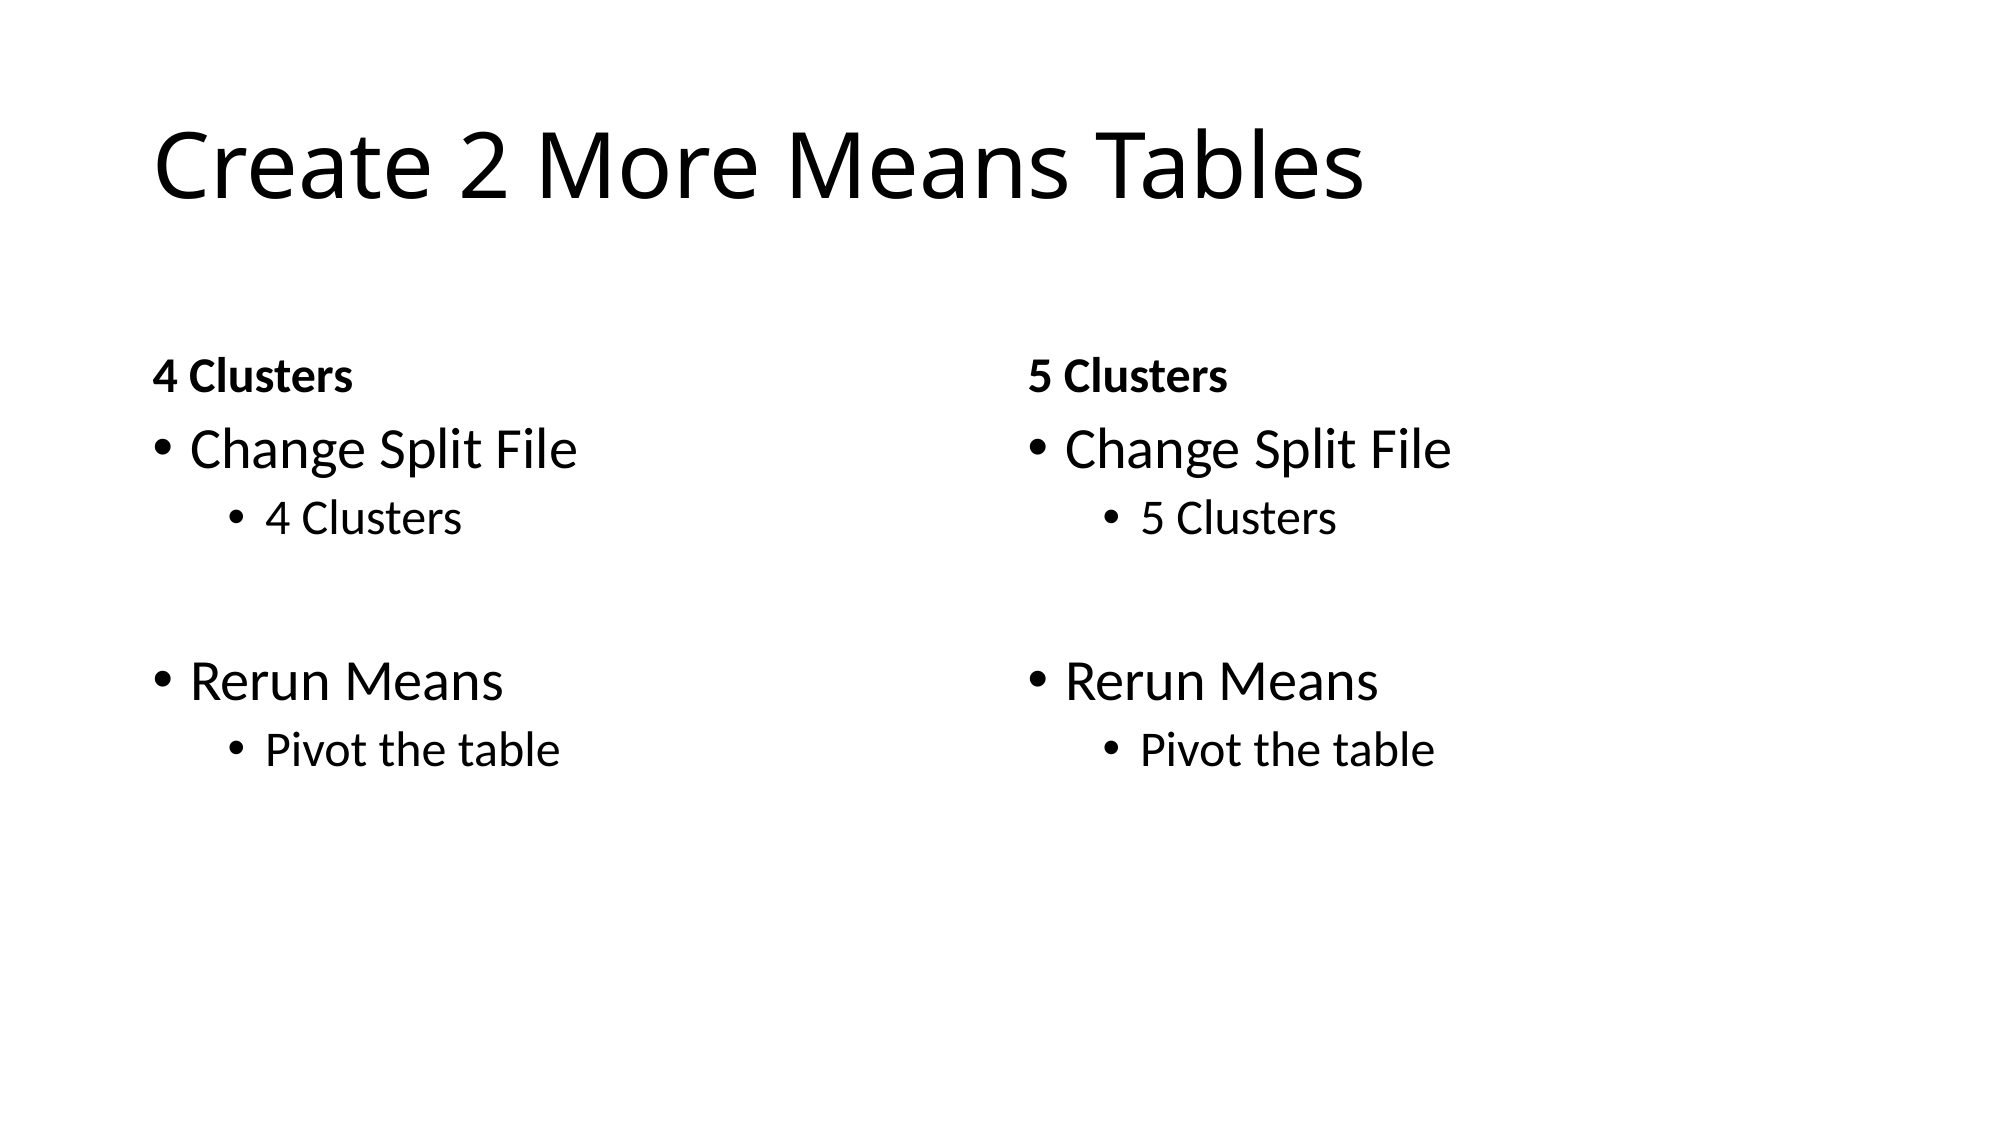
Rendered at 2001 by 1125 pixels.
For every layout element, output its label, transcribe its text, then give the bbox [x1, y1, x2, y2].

title Create 2 More Means Tables [137, 59, 1863, 278]
list 5 Clusters [1012, 275, 1863, 410]
list 4 Clusters [137, 275, 984, 410]
list Change Split File 5 Clusters Rerun Means Pivot the table [1012, 410, 1863, 1016]
list Change Split File 4 Clusters Rerun Means Pivot the table [137, 410, 984, 1016]
